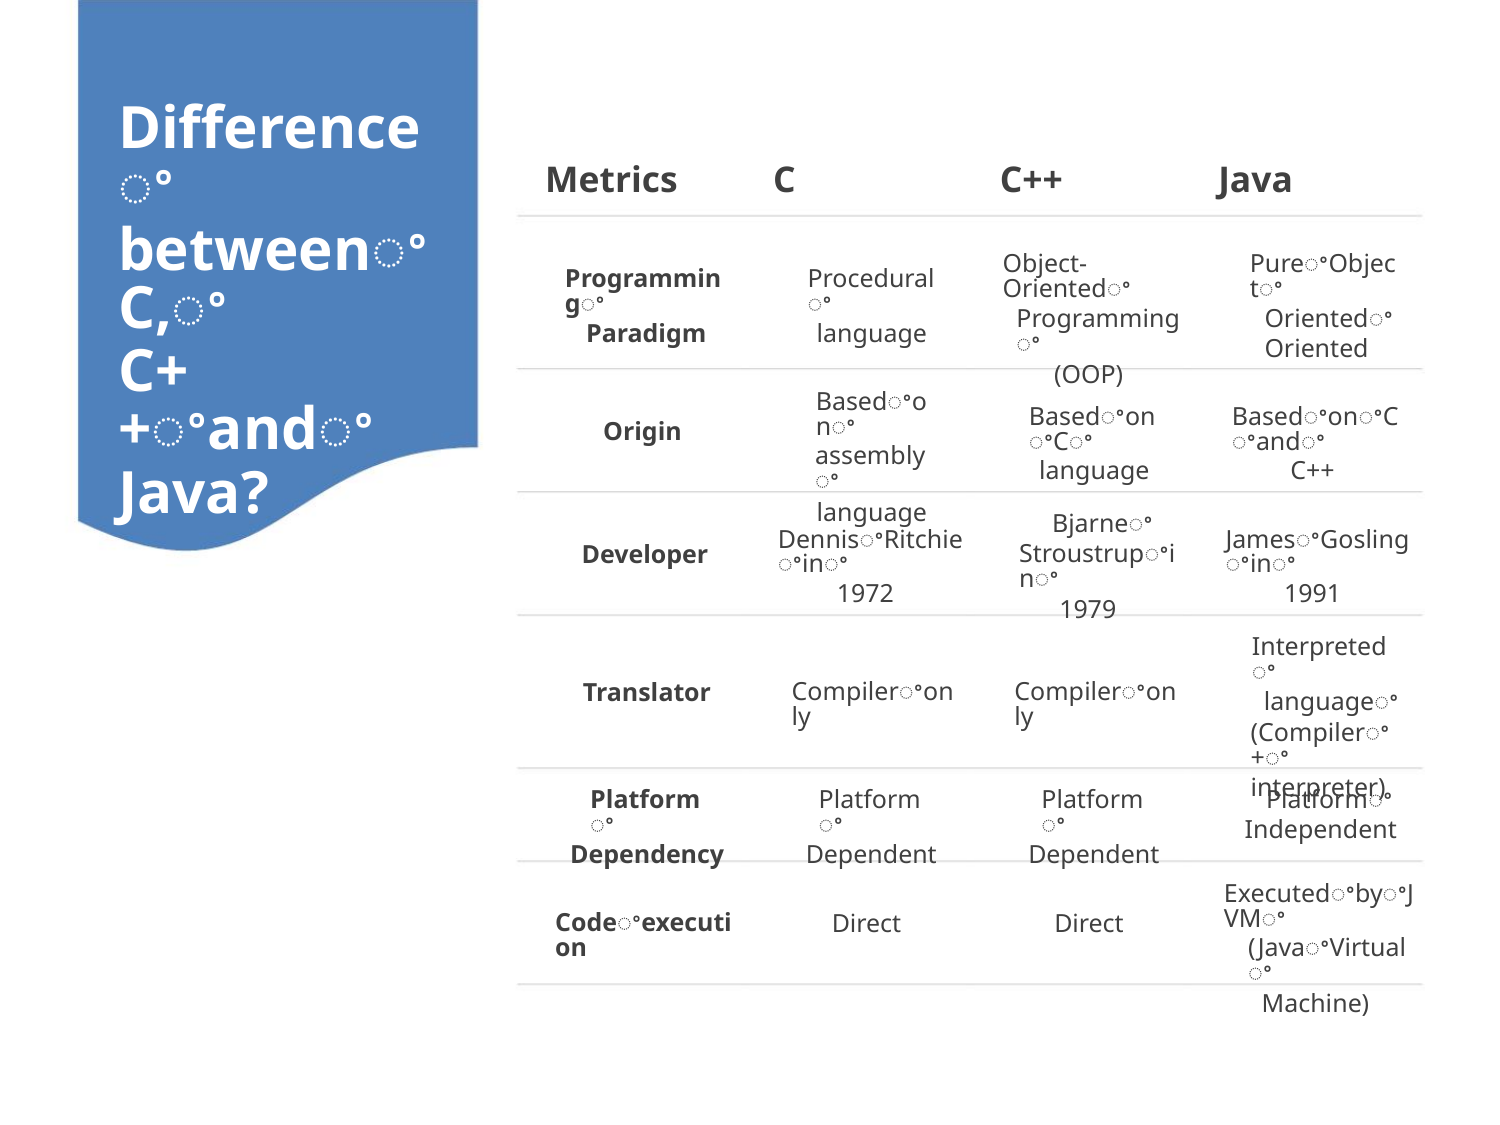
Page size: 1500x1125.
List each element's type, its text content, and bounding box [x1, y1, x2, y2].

text_box BasedꢀonꢀCꢀ language [1028, 405, 1172, 485]
text_box BasedꢀonꢀCꢀandꢀ C++ [1231, 405, 1419, 485]
text_box ExecutedꢀbyꢀJVMꢀ (JavaꢀVirtualꢀ Machine) [1223, 881, 1428, 1018]
text_box Basedꢀonꢀ assemblyꢀ language [815, 390, 940, 526]
text_box C [773, 163, 817, 200]
text_box Direct [1054, 911, 1141, 938]
text_box DennisꢀRitchieꢀinꢀ 1972 [777, 528, 978, 608]
text_box Direct [831, 911, 919, 938]
text_box Platformꢀ Dependency [570, 788, 725, 869]
text_box [0, 0, 1500, 1125]
text_box Bjarneꢀ Stroustrupꢀinꢀ 1979 [1019, 512, 1183, 624]
text_box PureꢀObjectꢀ Orientedꢀ Oriented [1249, 252, 1401, 363]
text_box Interpretedꢀ languageꢀ (Compilerꢀ+ꢀ interpreter) [1250, 635, 1400, 788]
text_box JamesꢀGoslingꢀinꢀ 1991 [1225, 528, 1424, 608]
text_box Programmingꢀ Paradigm [564, 267, 737, 347]
text_box Java [1218, 163, 1307, 200]
text_box Proceduralꢀ language [807, 267, 949, 347]
text_box Developer [581, 543, 714, 569]
text_box Codeꢀexecution [555, 911, 741, 962]
text_box Platformꢀ Dependent [1028, 788, 1167, 869]
text_box Metrics [545, 163, 682, 200]
text_box Object-Orientedꢀ Programmingꢀ (OOP) [1002, 252, 1199, 388]
text_box Translator [582, 680, 715, 707]
text_box Differenceꢀ betweenꢀC,ꢀ C++ꢀandꢀ Java? [118, 101, 430, 526]
text_box Compilerꢀonly [791, 680, 958, 731]
text_box Compilerꢀonly [1014, 680, 1181, 731]
text_box Origin [603, 420, 692, 446]
text_box C++ [999, 163, 1079, 200]
text_box Platformꢀ Dependent [805, 788, 945, 869]
text_box Platformꢀ Independent [1244, 788, 1401, 844]
